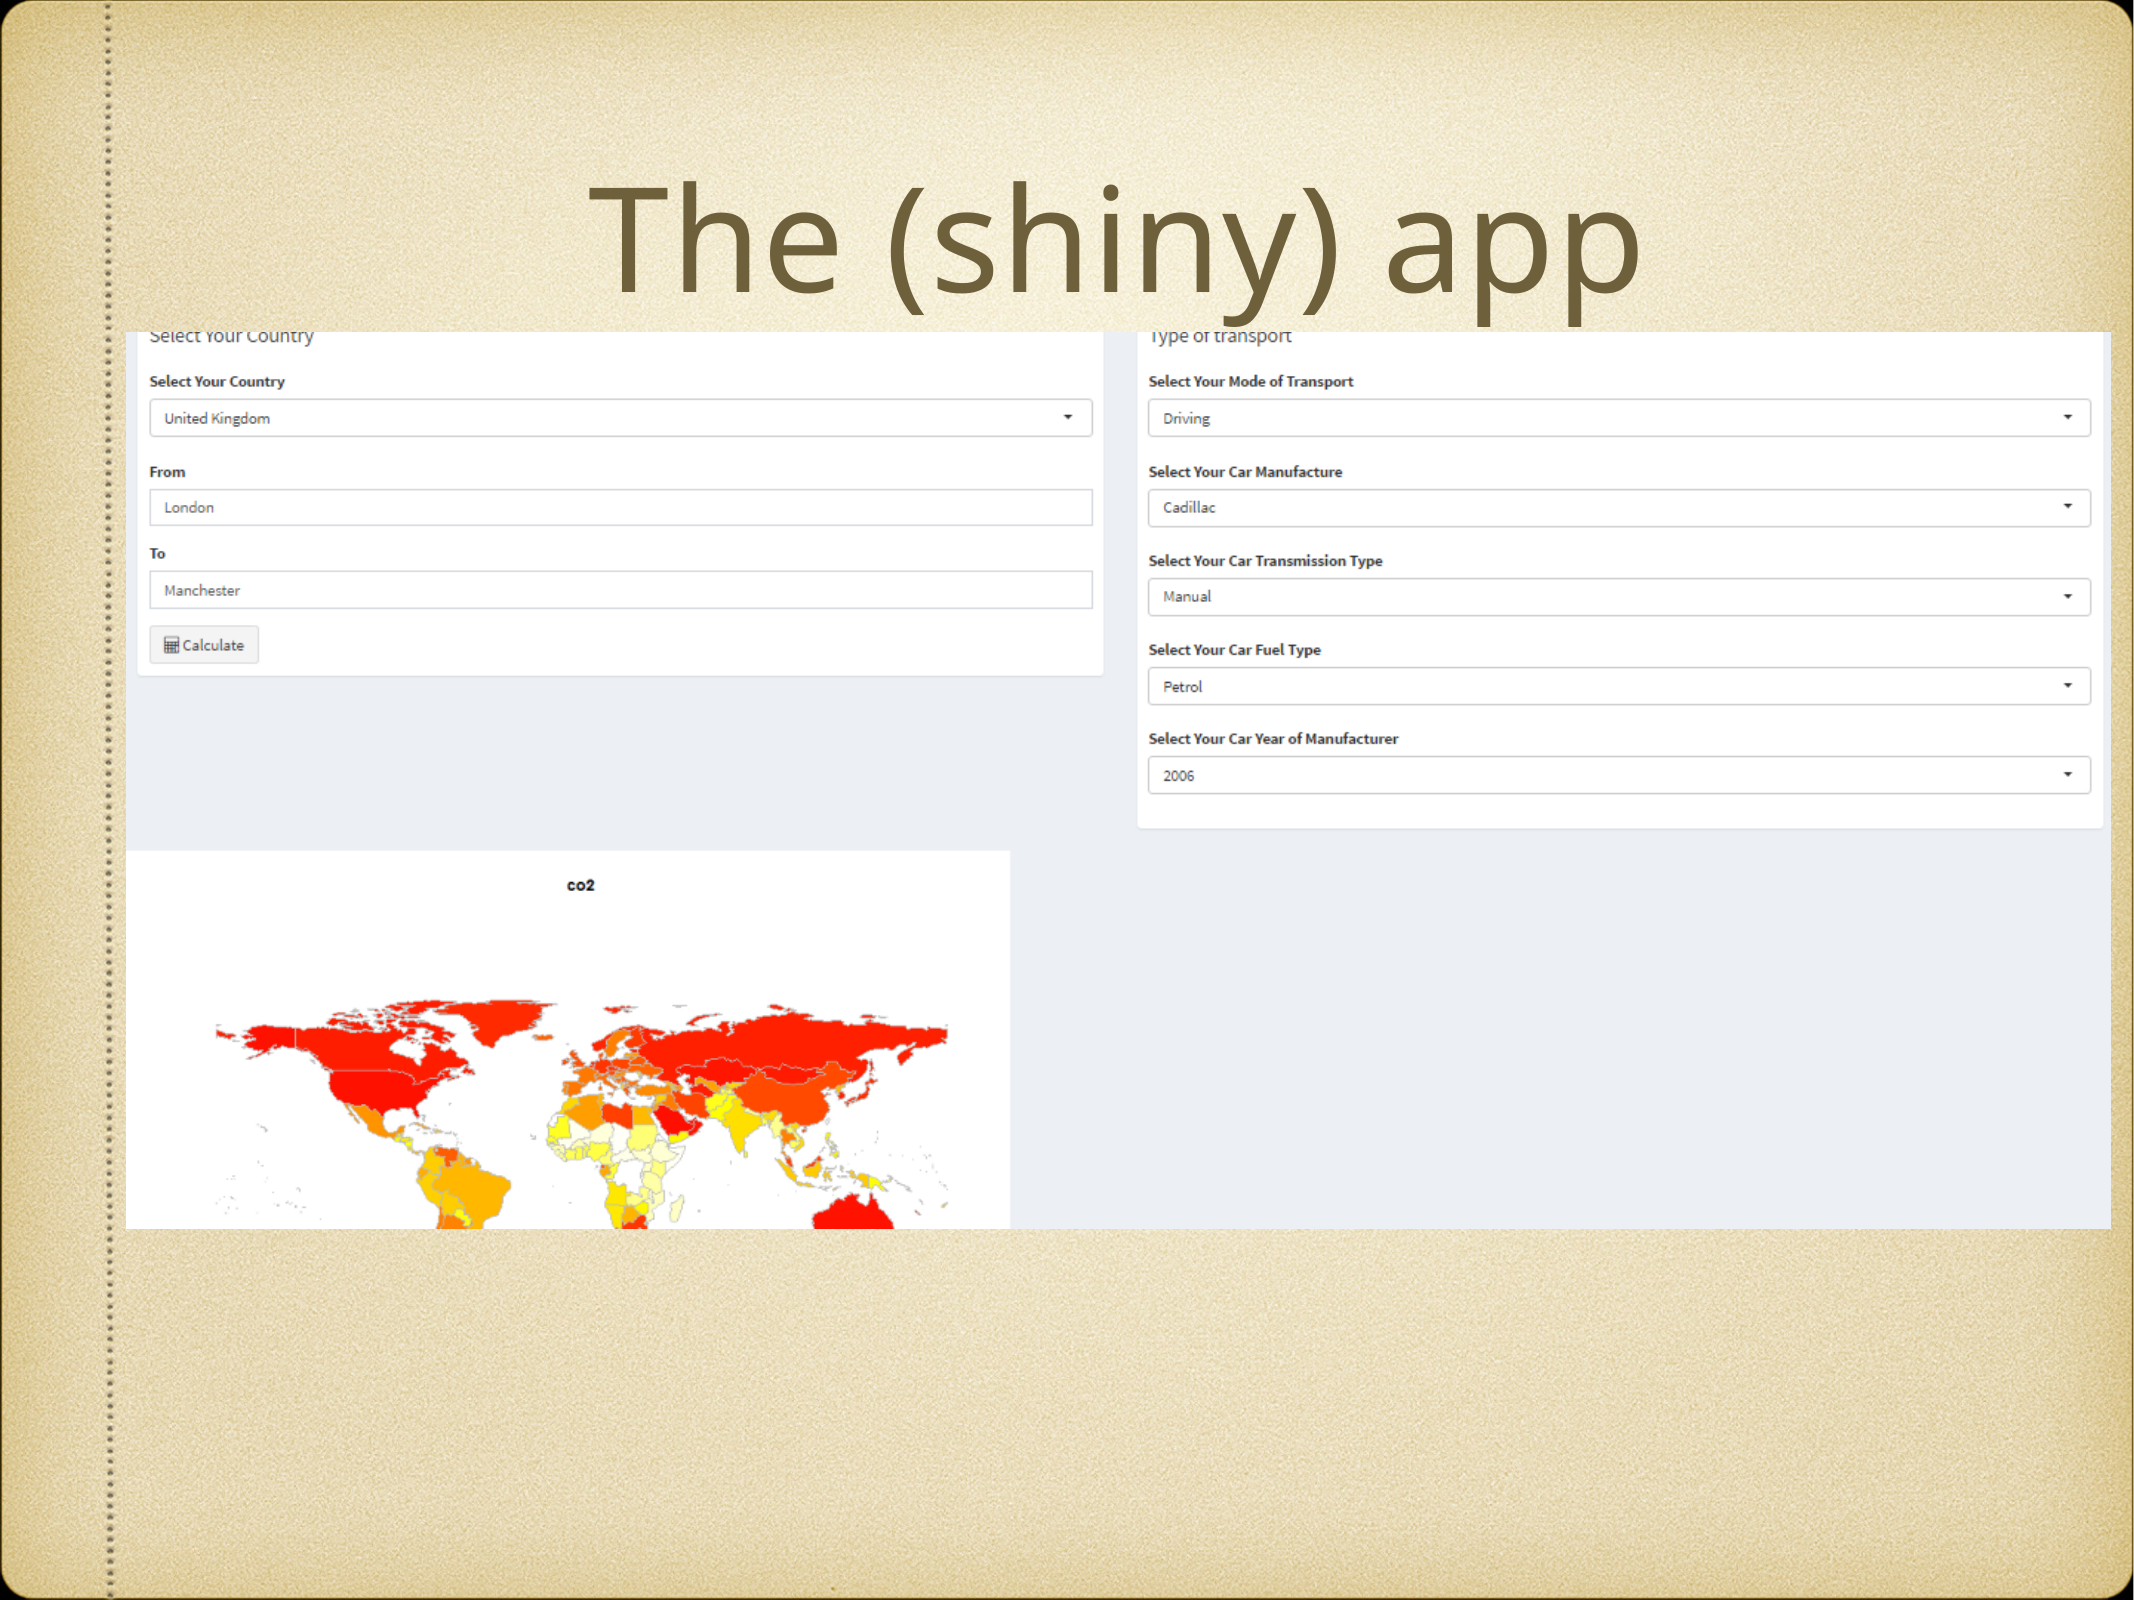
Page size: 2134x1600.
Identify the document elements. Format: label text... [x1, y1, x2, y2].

title The (shiny) app [259, 41, 1978, 332]
picture [0, 0, 2134, 1600]
